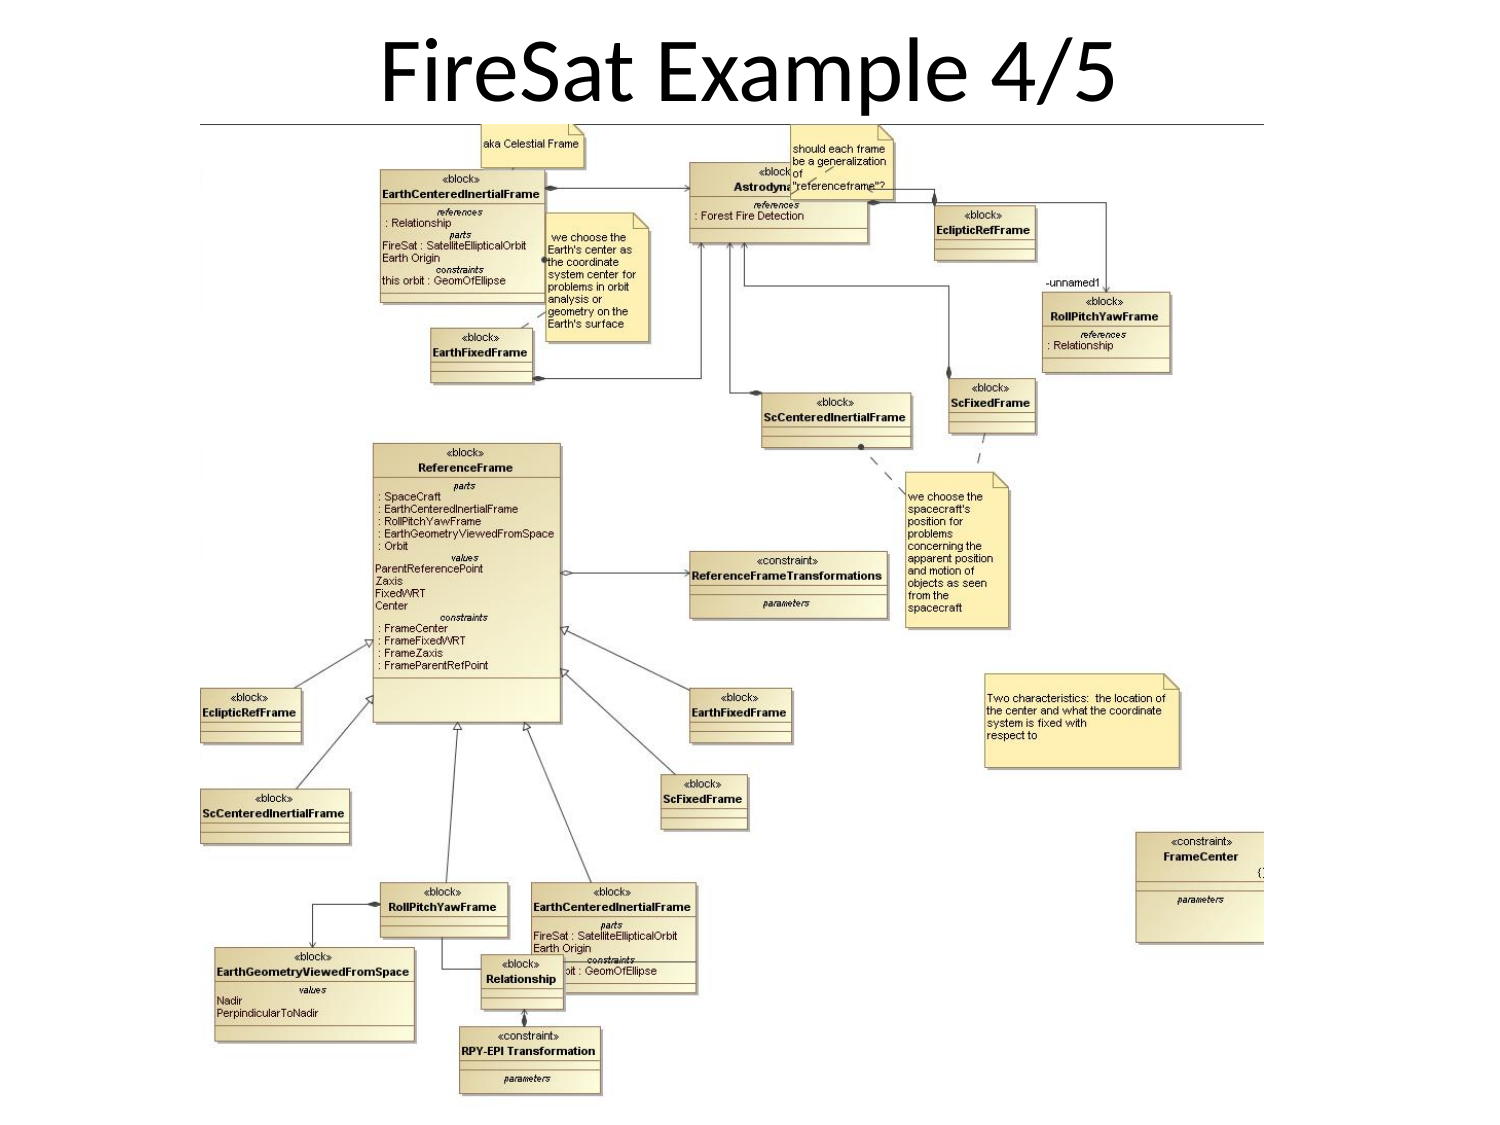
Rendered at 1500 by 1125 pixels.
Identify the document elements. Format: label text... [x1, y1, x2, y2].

title FireSat Example 4/5 [75, 0, 1425, 130]
picture [199, 124, 1264, 1125]
